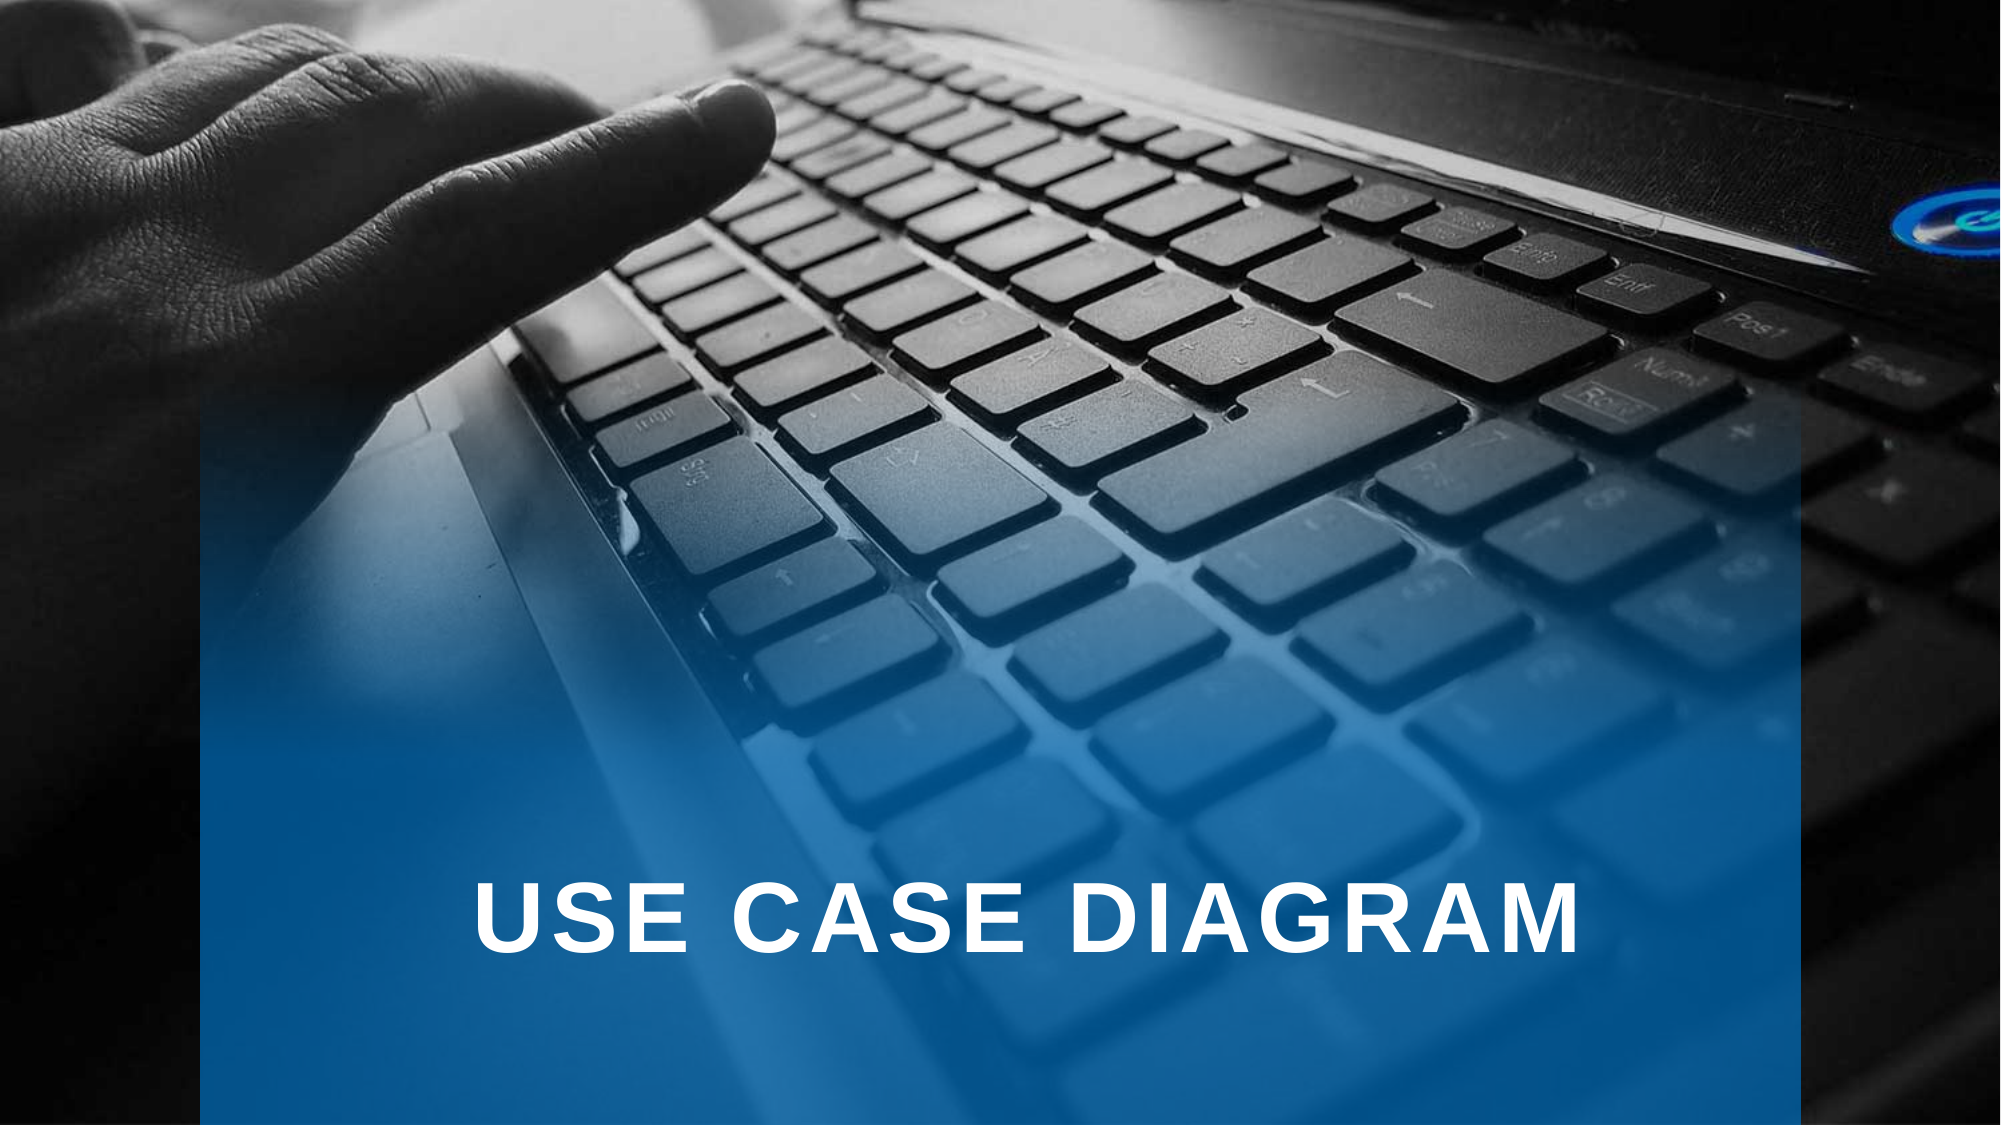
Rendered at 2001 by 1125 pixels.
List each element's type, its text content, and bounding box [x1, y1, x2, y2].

text_box [199, 377, 1801, 1125]
picture [0, 0, 2001, 1125]
text_box USE CASE DIAGRAM [379, 845, 1677, 980]
